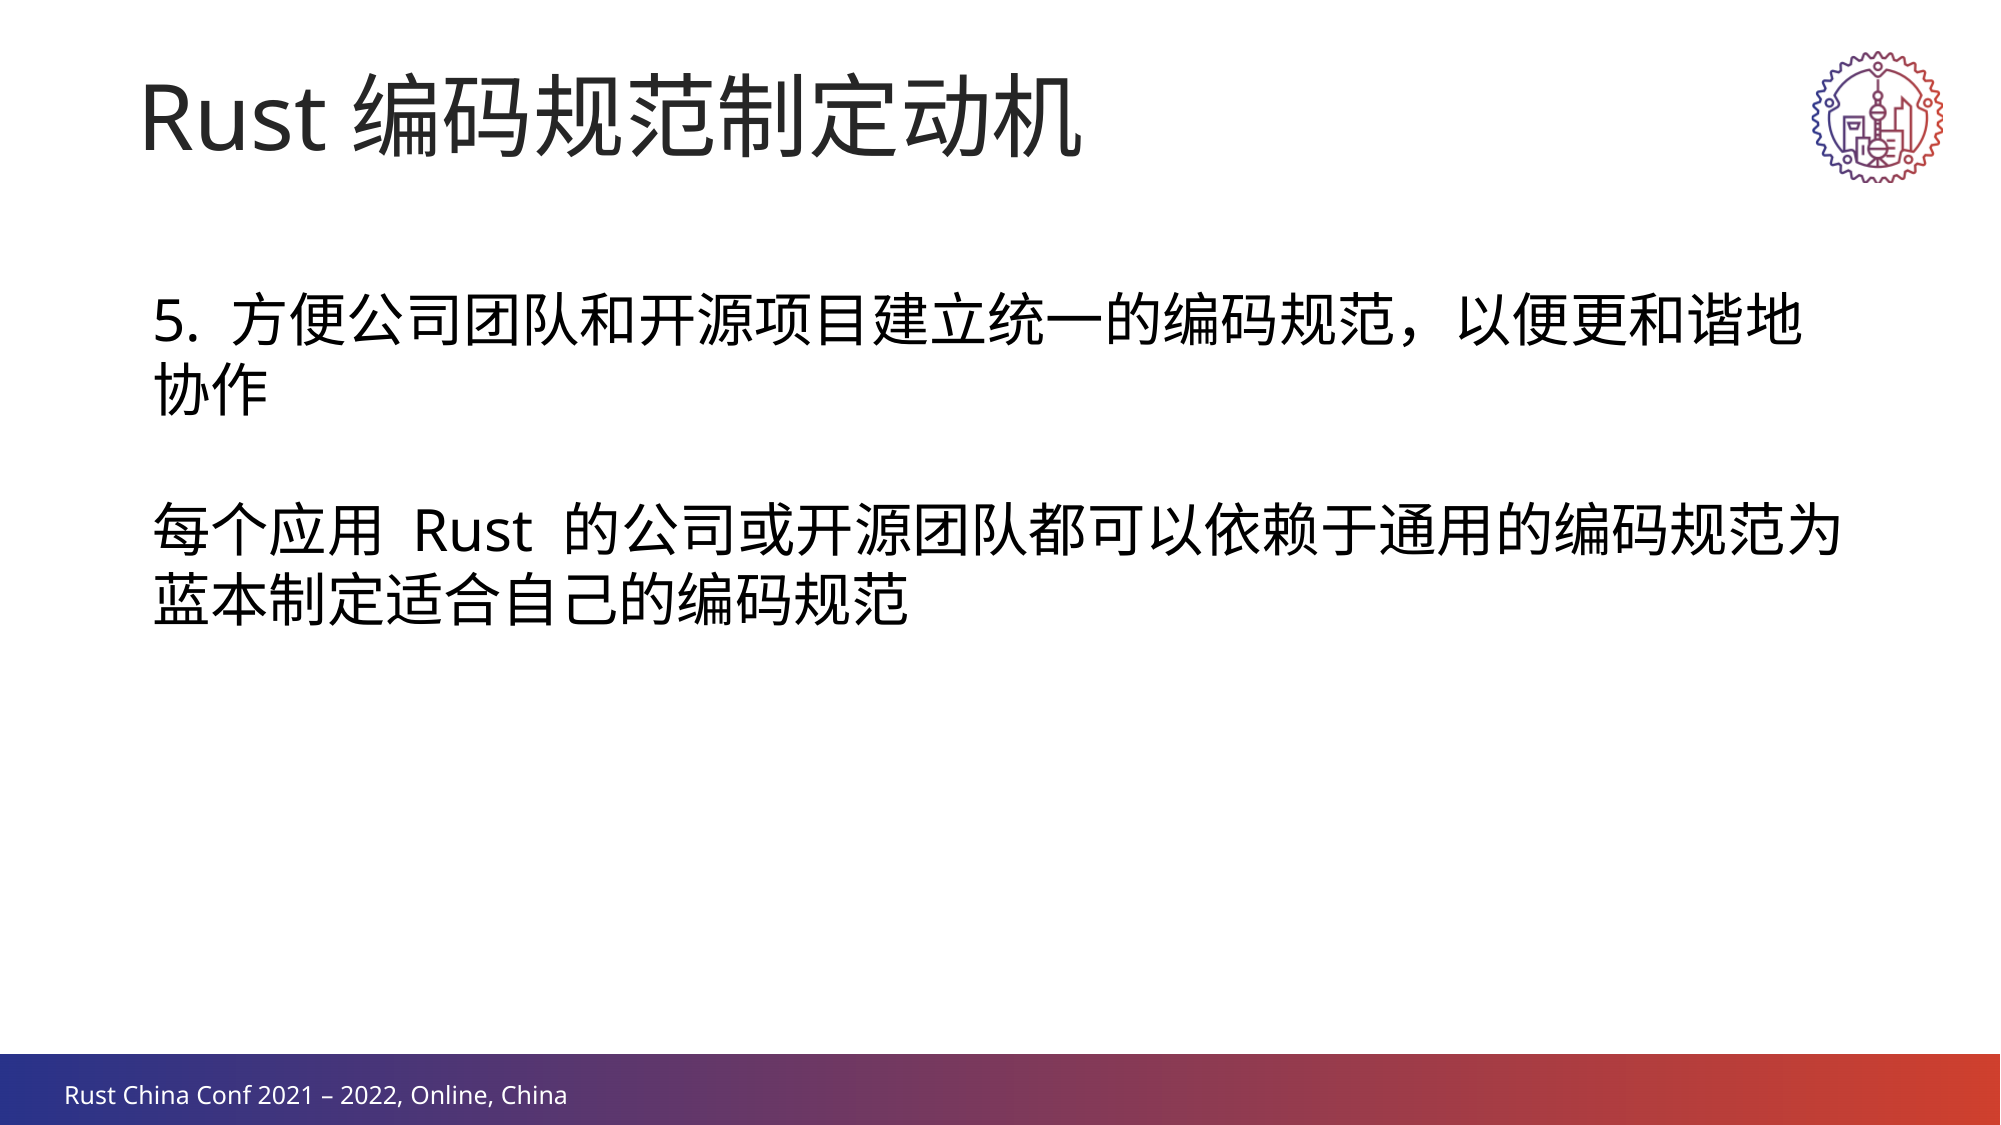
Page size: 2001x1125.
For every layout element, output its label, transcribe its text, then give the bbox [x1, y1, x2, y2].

text_box Rust编码规范制定动机 [122, 51, 1361, 176]
list 5. 方便公司团队和开源项目建立统一的编码规范，以便更和谐地协作 每个应用 Rust 的公司或开源团队都可以依赖于通用的编码规范为蓝本制定适合自己的编码规范 [137, 276, 1863, 990]
